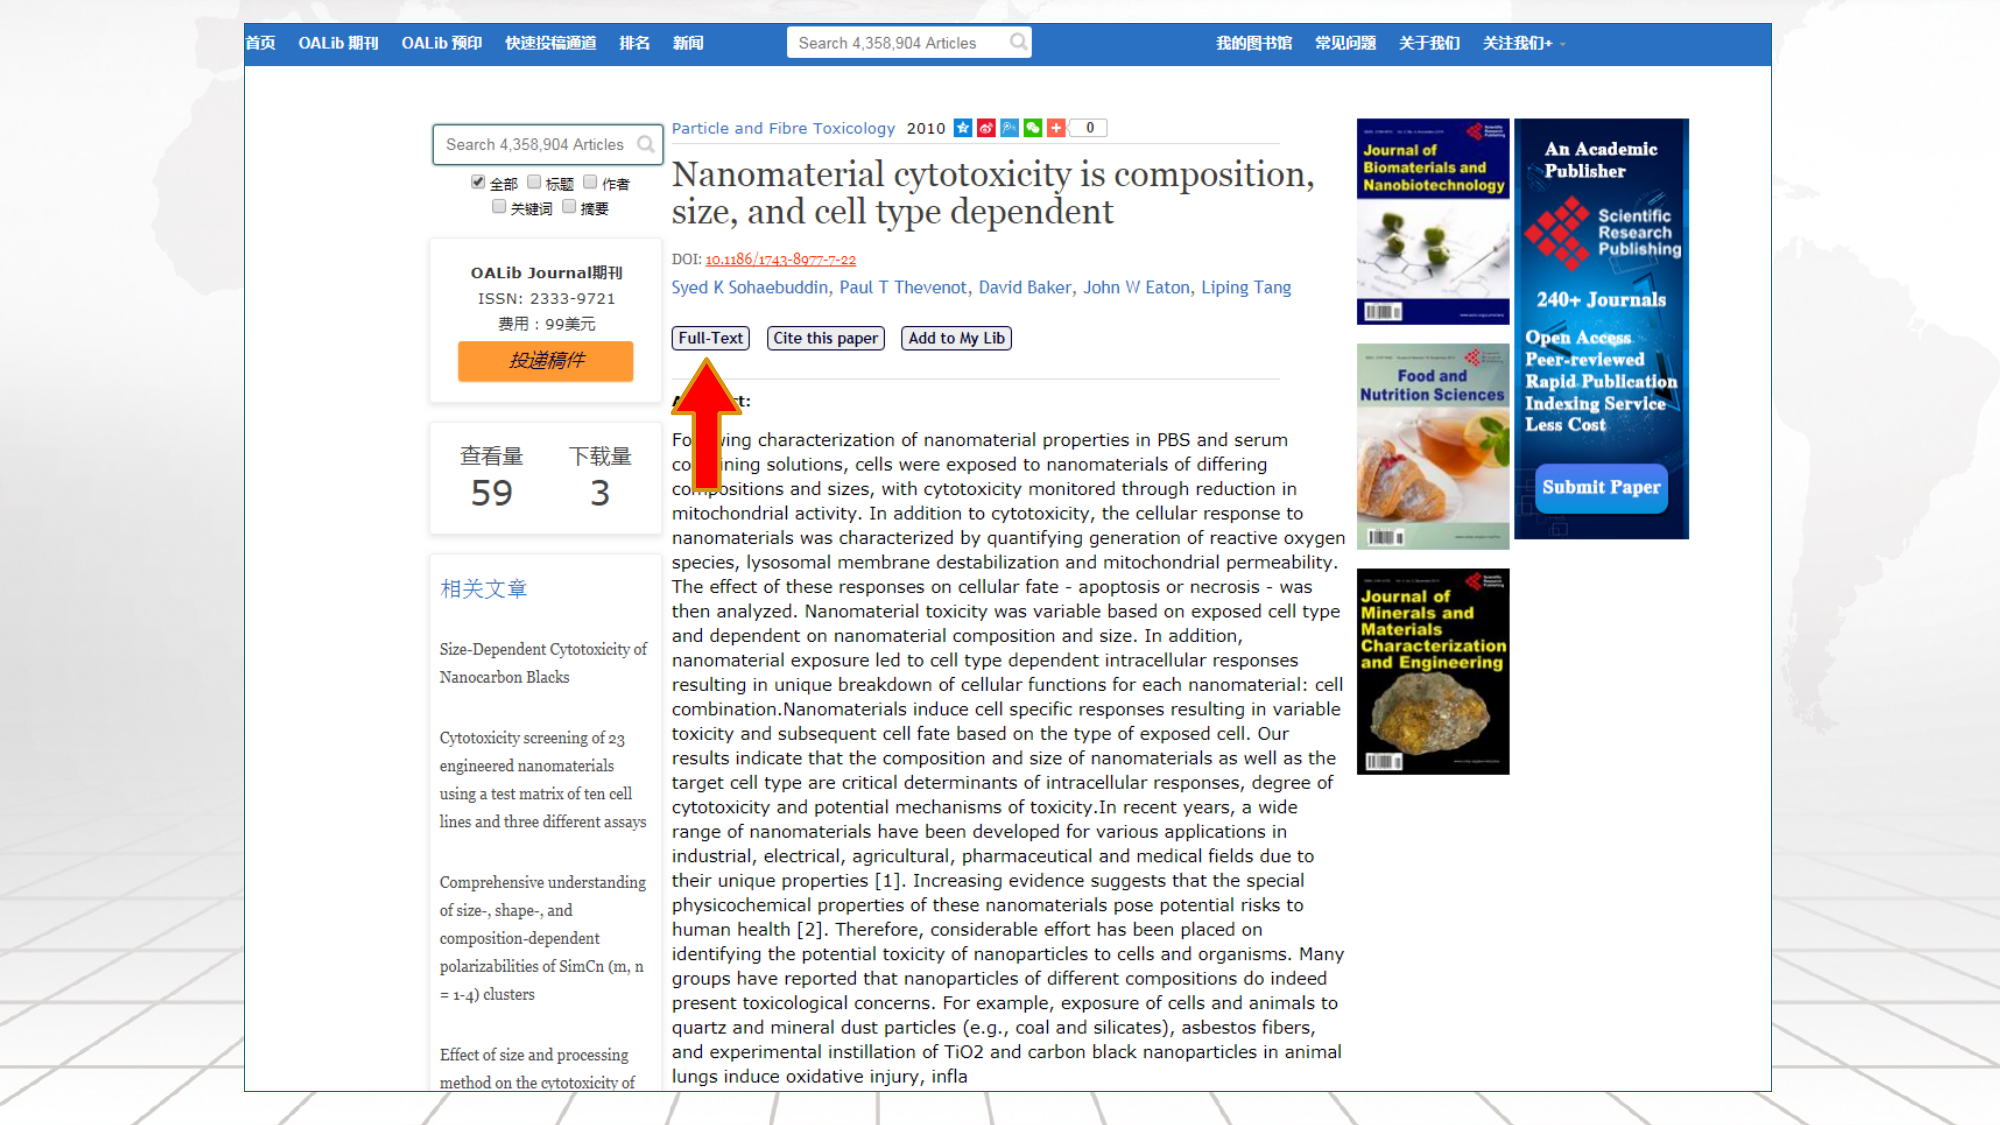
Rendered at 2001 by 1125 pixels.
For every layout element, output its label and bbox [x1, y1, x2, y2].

picture [0, 0, 2000, 1125]
list [244, 23, 1772, 1092]
